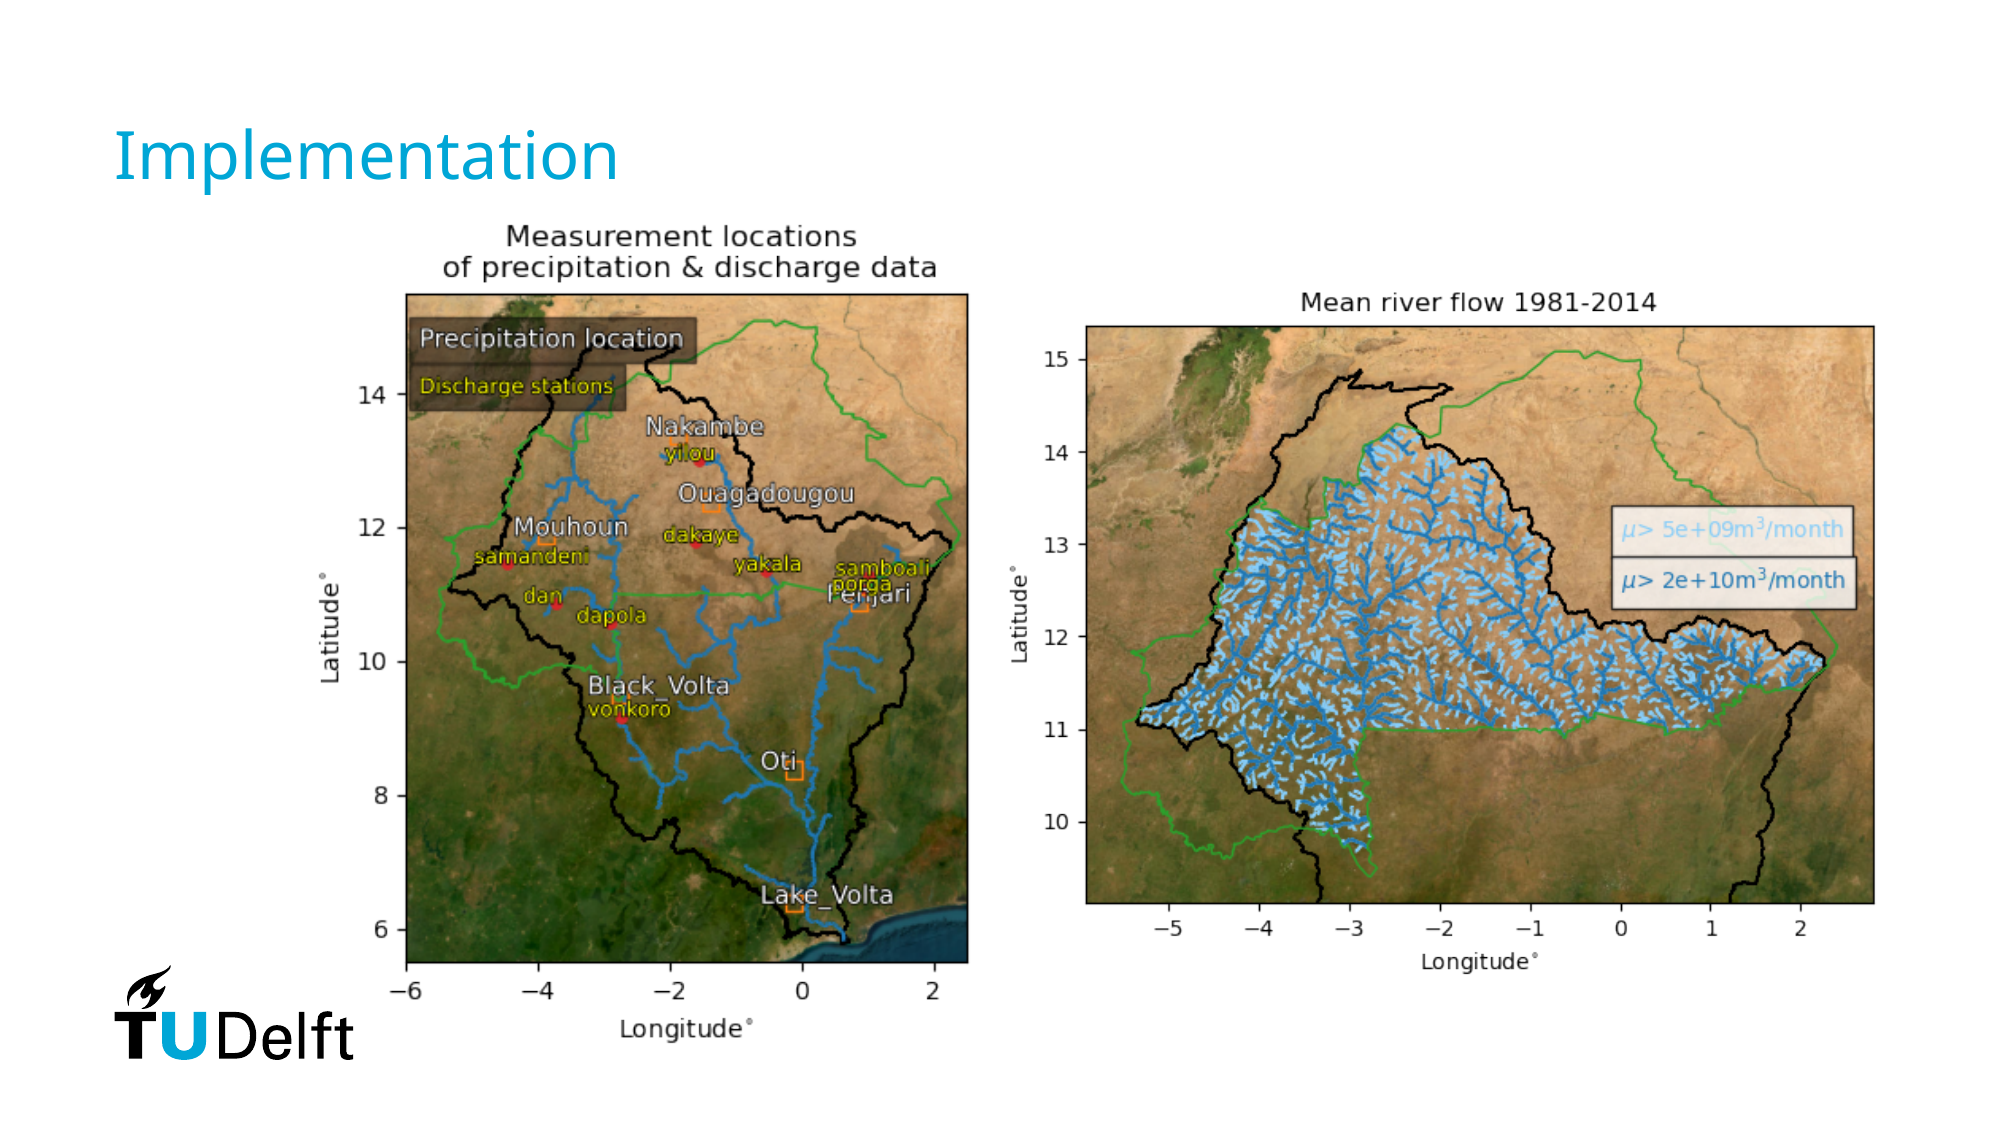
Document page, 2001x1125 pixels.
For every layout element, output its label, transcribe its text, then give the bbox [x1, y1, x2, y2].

picture [305, 189, 1976, 1058]
title Implementation [114, 121, 1883, 203]
